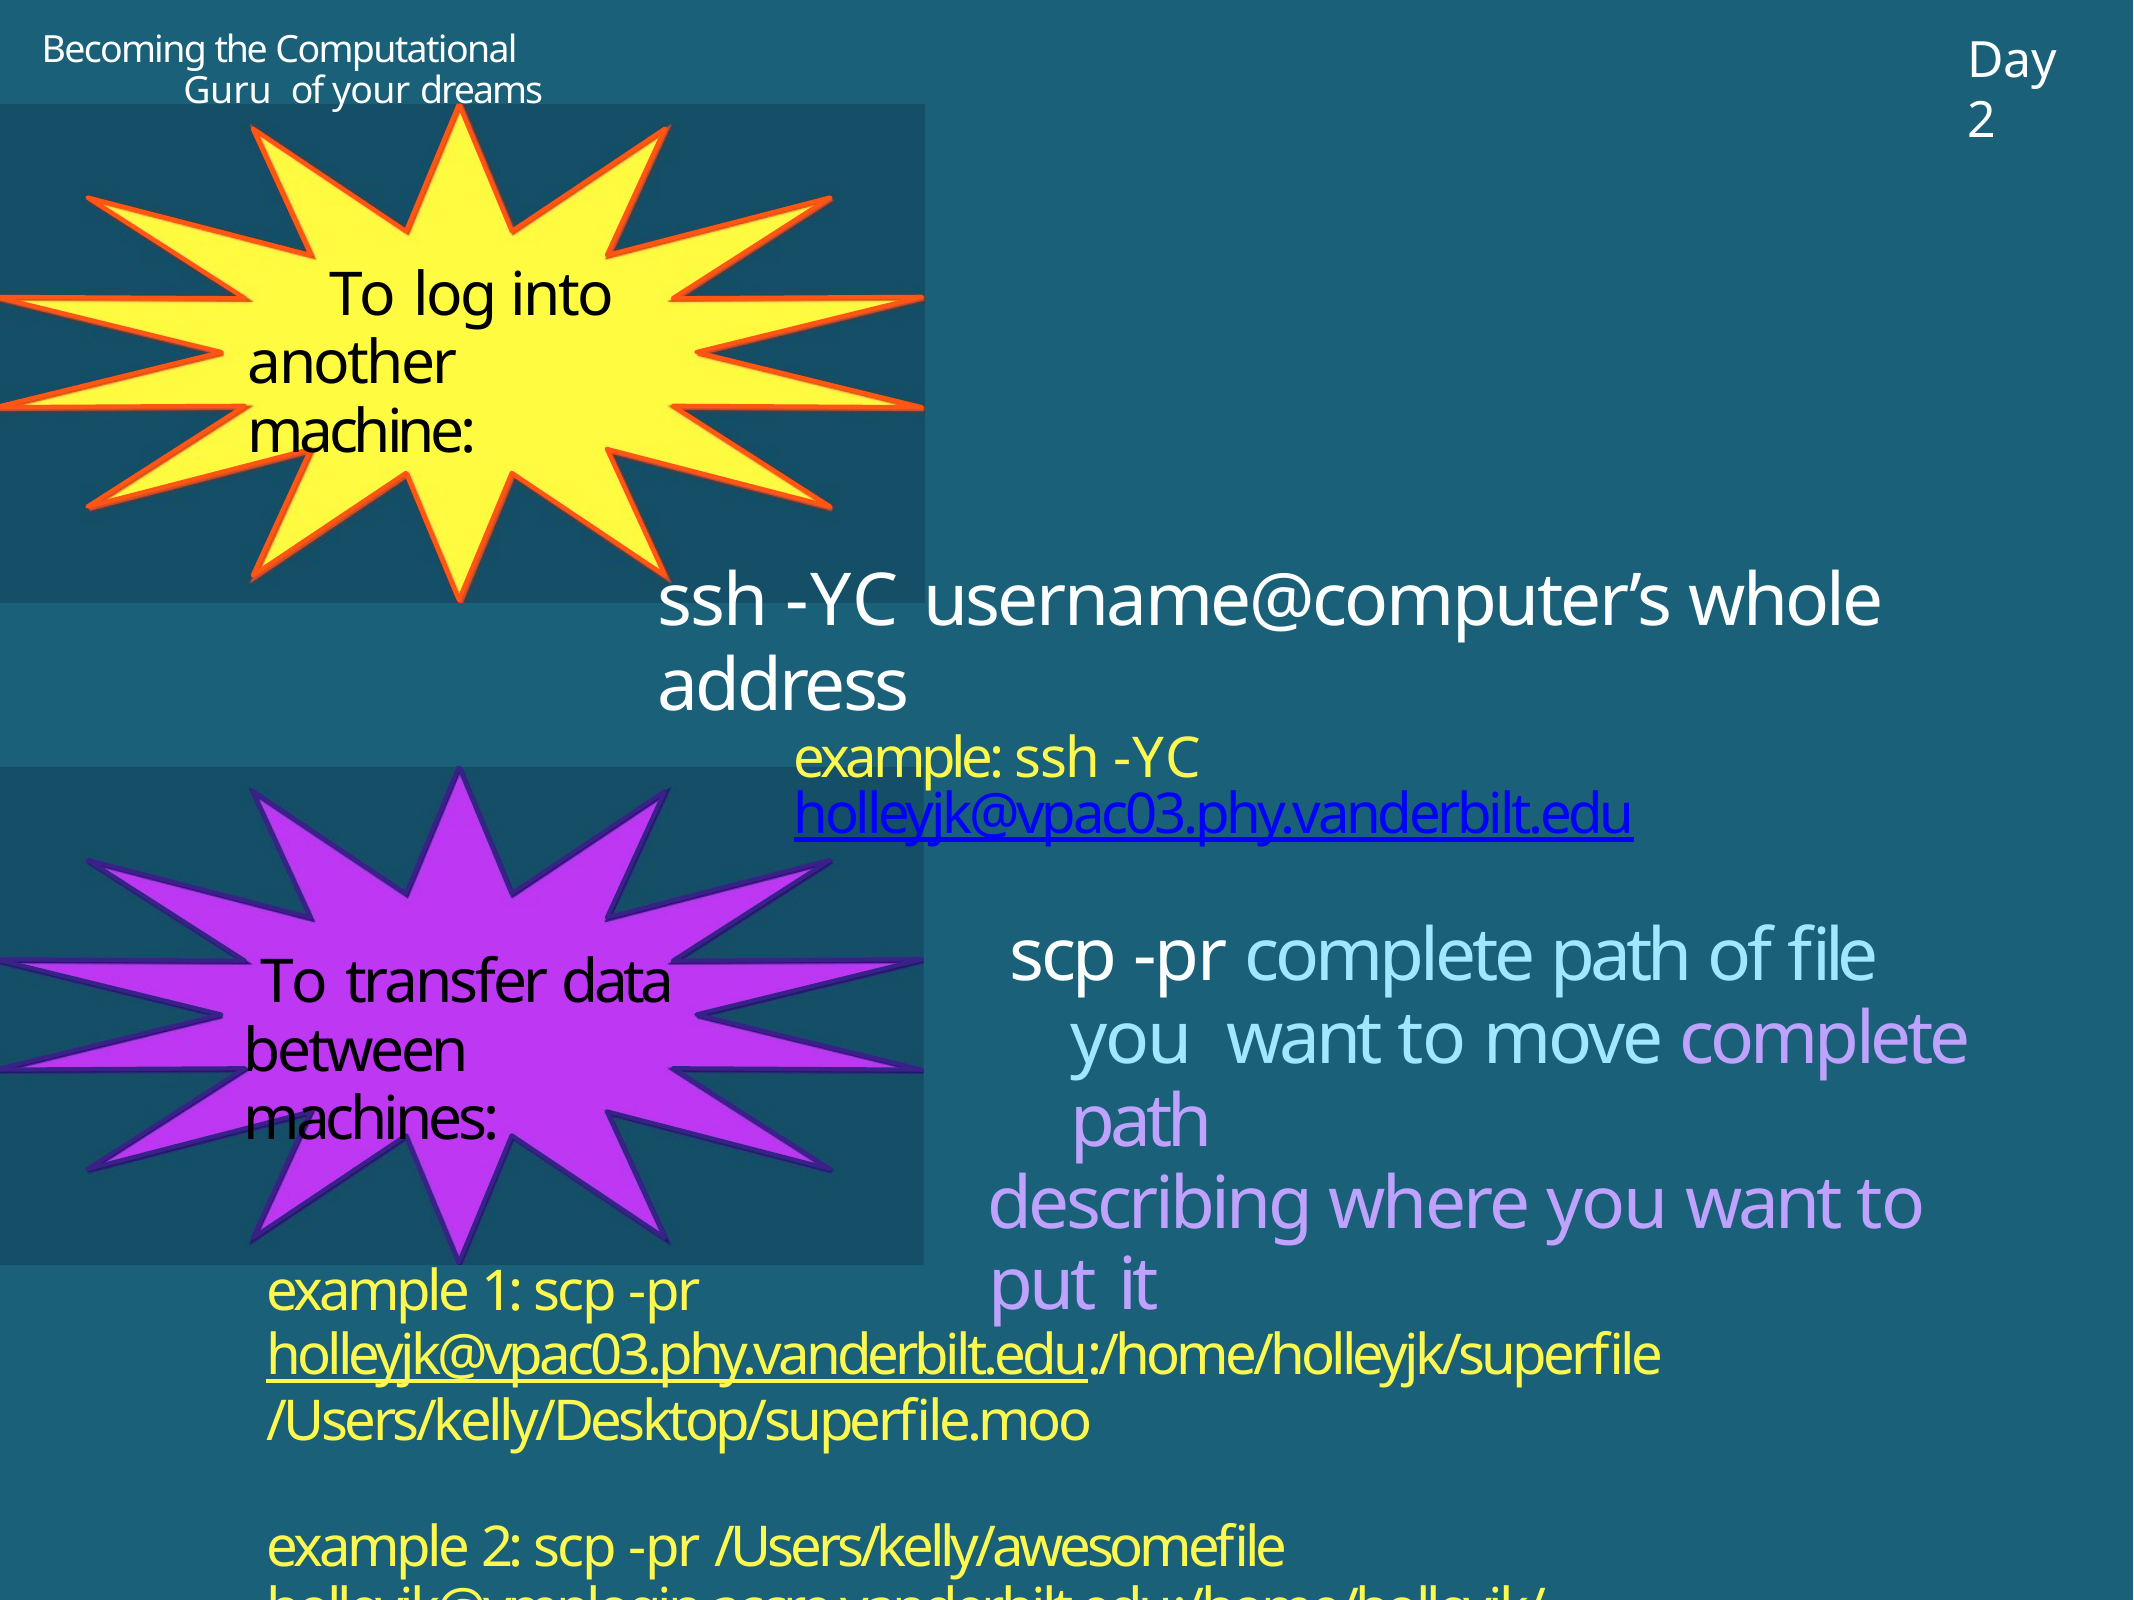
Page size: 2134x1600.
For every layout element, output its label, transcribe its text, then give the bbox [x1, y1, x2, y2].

text_box scp -pr complete path of file you want to move complete path describing where you want to put it [986, 903, 2052, 1254]
text_box Day 2 [1965, 24, 2090, 147]
text_box ssh -YC username@computer’s whole address example: ssh -YC holleyjk@vpac03.phy.vanderbilt.edu [655, 553, 2053, 854]
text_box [0, 101, 926, 603]
text_box example 1: scp -pr holleyjk@vpac03.phy.vanderbilt.edu:/home/holleyjk/superfile /Users/kelly/Desktop/superfile.moo example 2: scp -pr /Users/kelly/awesomefile holleyjk@vmplogin.accre.vanderbilt.edu:/home/holleyjk/. [264, 1254, 2077, 1600]
text_box Becoming the Computational Guru of your dreams [39, 21, 579, 100]
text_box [0, 764, 925, 1266]
